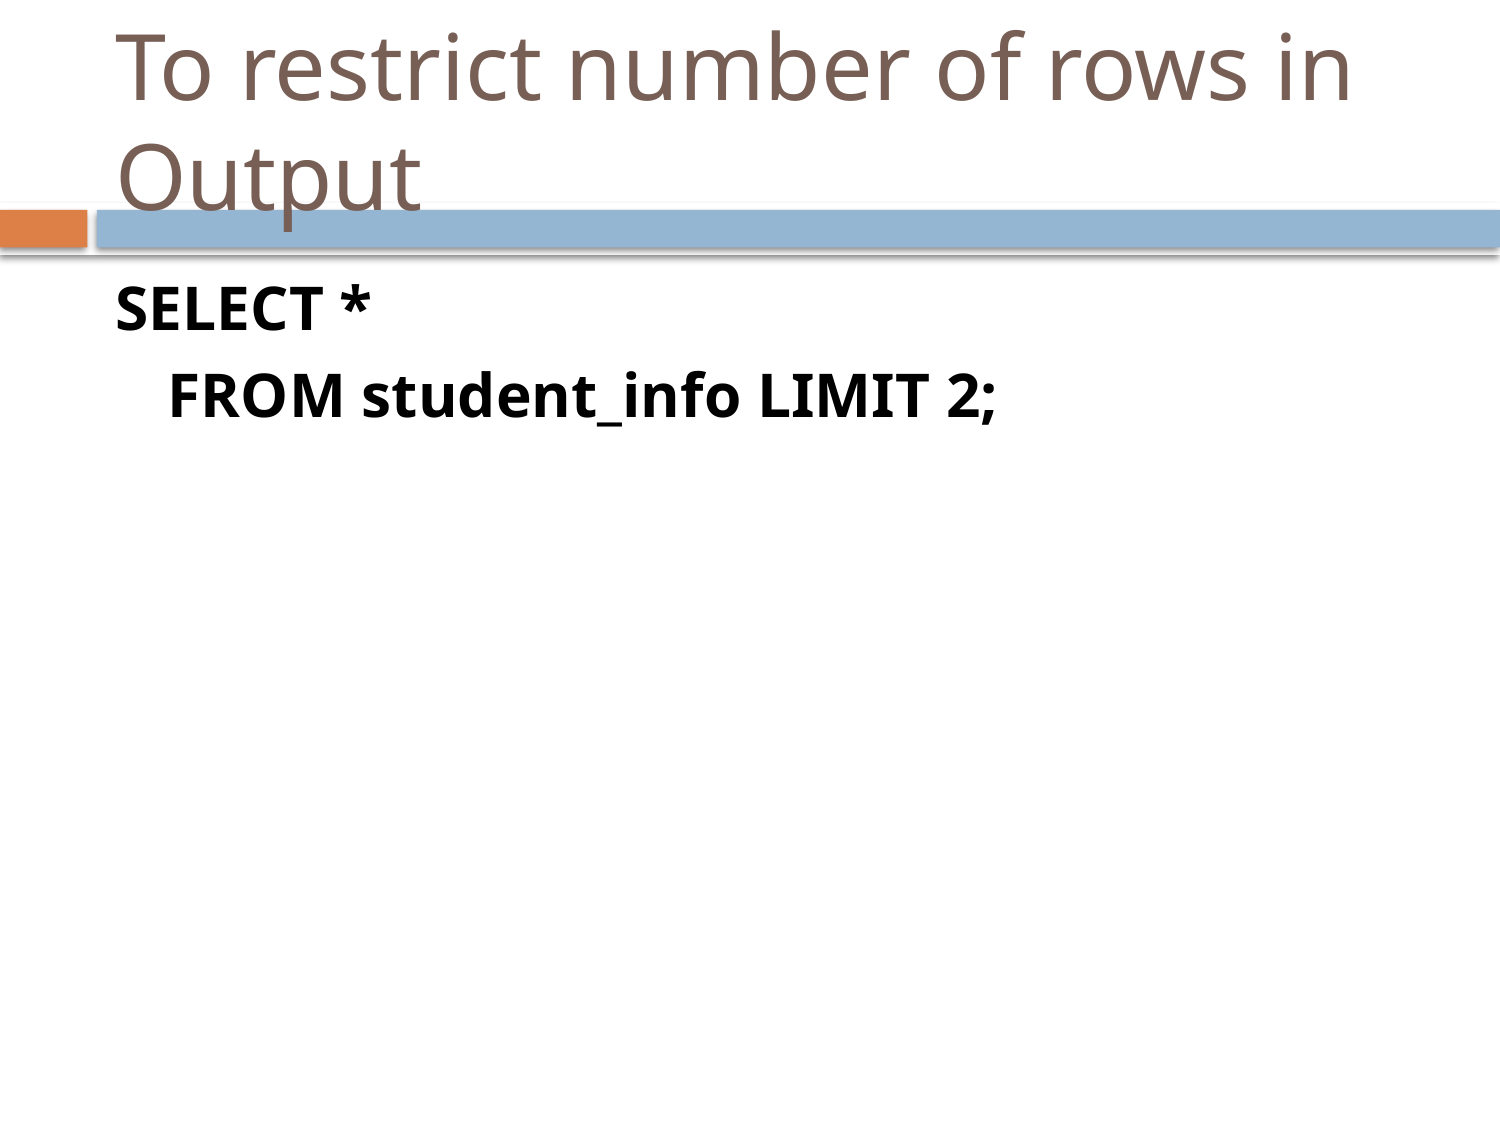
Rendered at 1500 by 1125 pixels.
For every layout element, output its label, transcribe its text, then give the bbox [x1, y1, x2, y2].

title To restrict number of rows in Output [100, 37, 1439, 201]
list SELECT * FROM student_info LIMIT 2; [100, 262, 1439, 1001]
